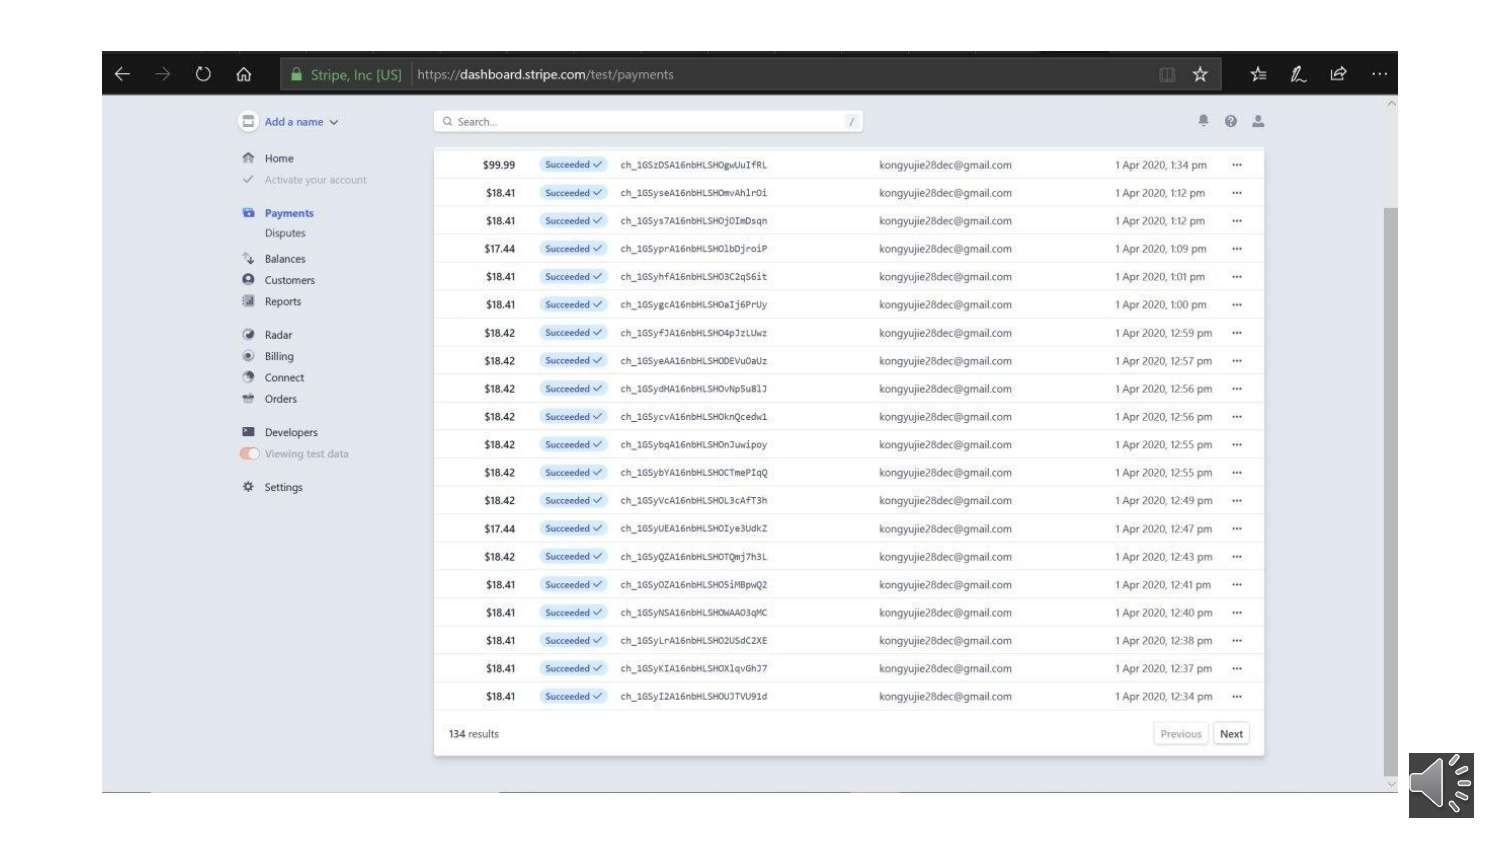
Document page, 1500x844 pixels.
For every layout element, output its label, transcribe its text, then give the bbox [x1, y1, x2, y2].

picture [102, 51, 1398, 793]
slide_number 15 [1389, 798, 1480, 830]
picture [1408, 751, 1476, 819]
